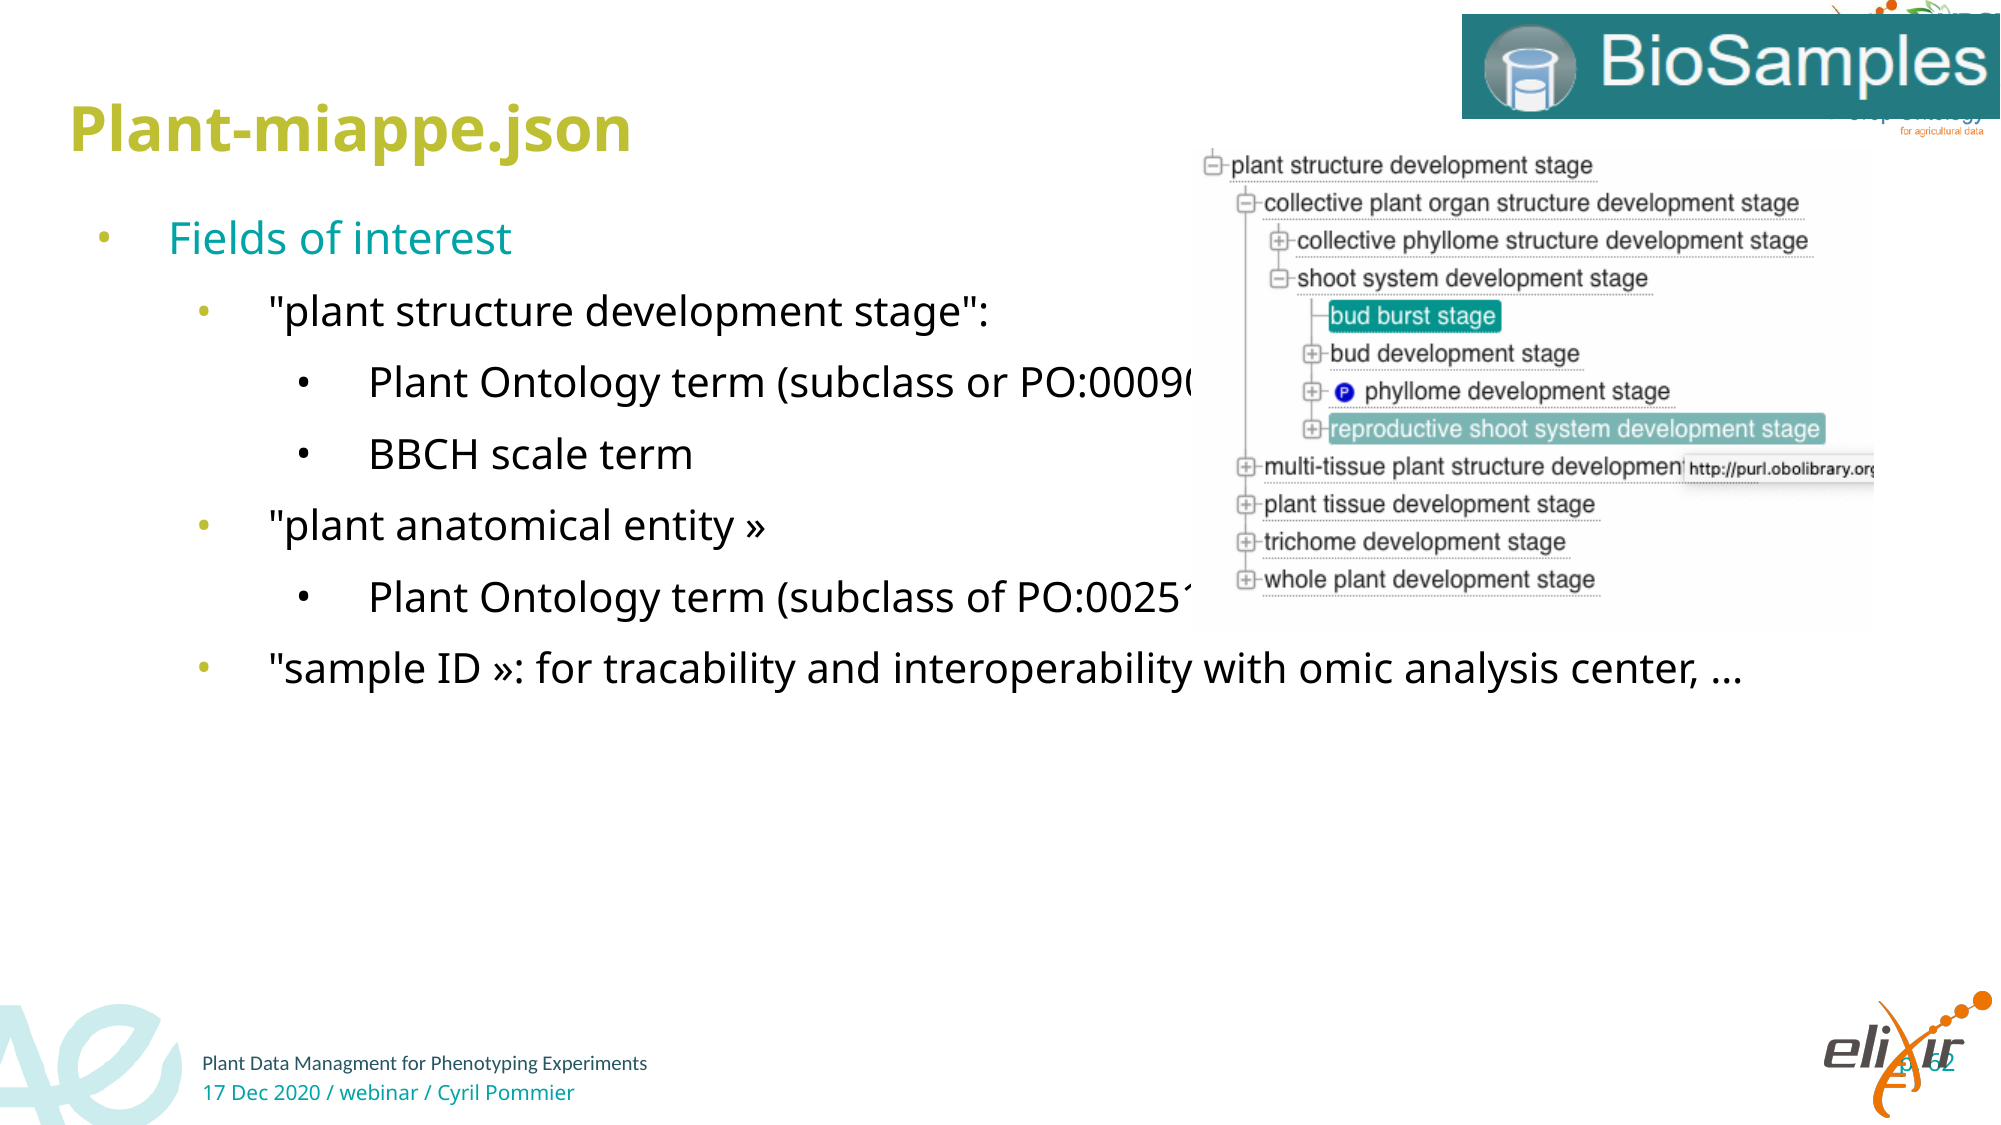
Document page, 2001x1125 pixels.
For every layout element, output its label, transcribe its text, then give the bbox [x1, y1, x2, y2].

picture [0, 996, 188, 1125]
picture [1824, 991, 1992, 1118]
picture [1191, 148, 1874, 633]
picture [1462, 0, 2001, 138]
list Fields of interest "plant structure development stage": Plant Ontology term (subclass or PO:0009012) BBCH scale term "plant anatomical entity » Plant Ontology term (subclass of PO:0025131) "sample ID »: for tracability and interoperability with omic analysis center, … [68, 202, 1943, 1000]
title Plant-miappe.json [68, 97, 1932, 202]
